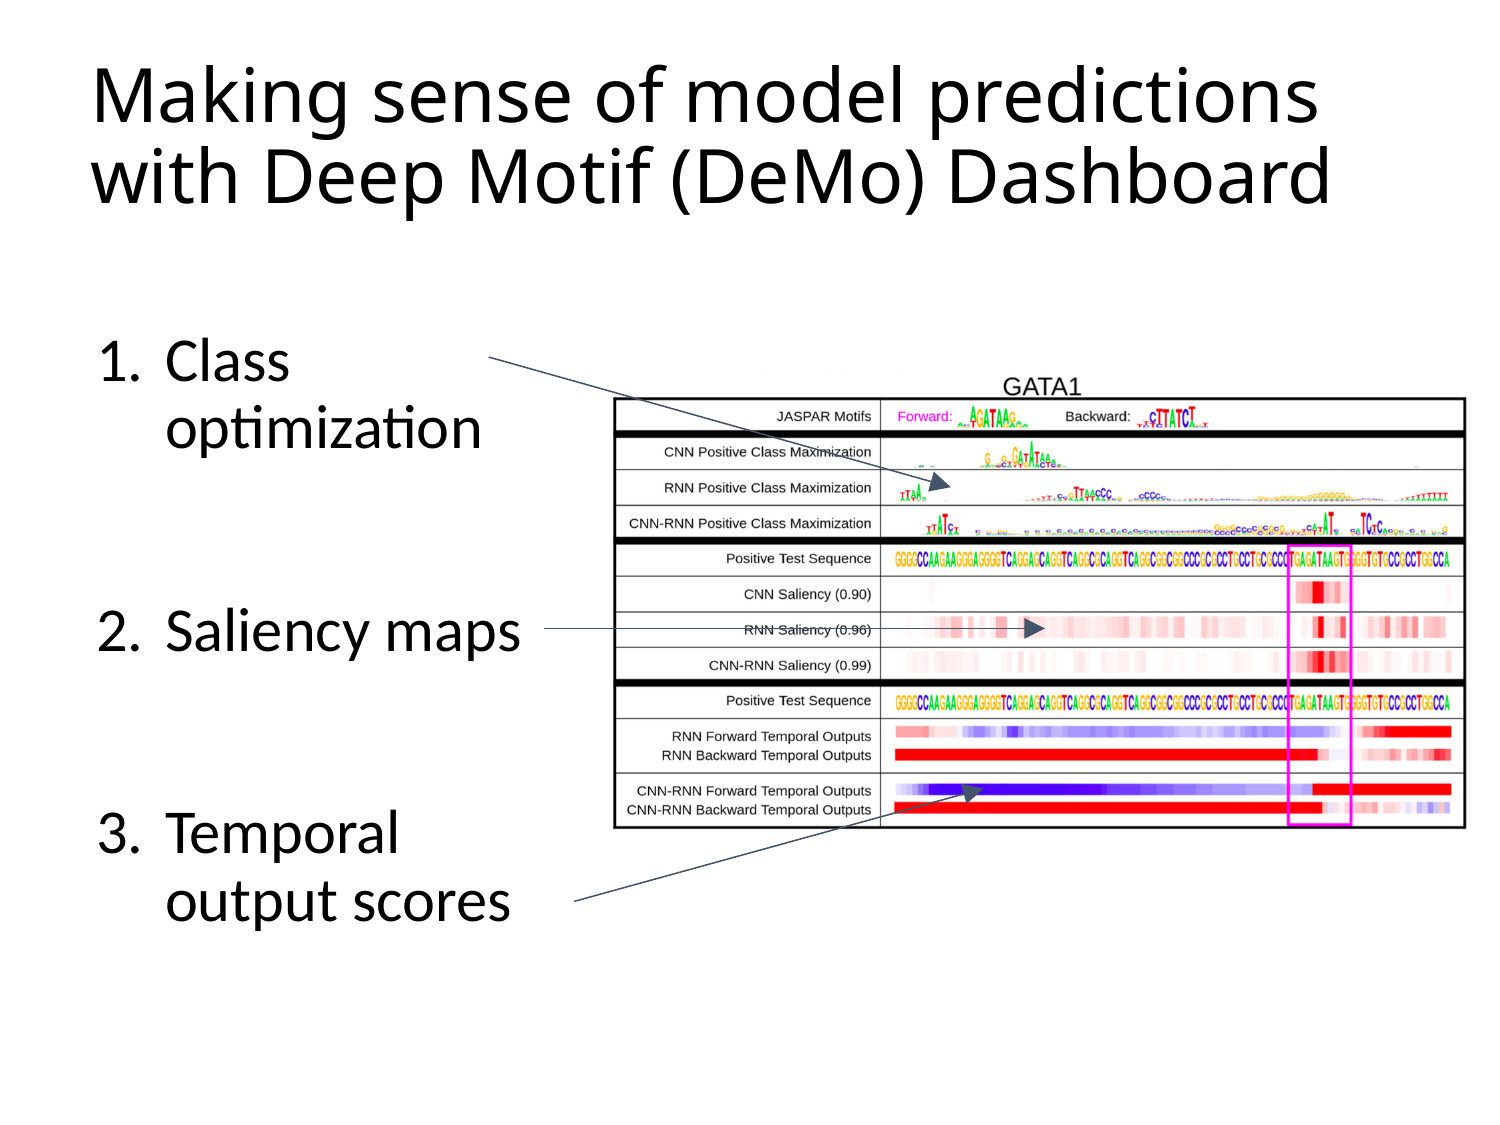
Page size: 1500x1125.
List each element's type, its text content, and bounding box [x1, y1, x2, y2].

list Class optimization Saliency maps Temporal output scores [75, 312, 584, 1055]
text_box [488, 357, 951, 488]
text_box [574, 788, 984, 902]
title Making sense of model predictions with Deep Motif (DeMo) Dashboard [75, 45, 1425, 233]
picture [611, 357, 1468, 831]
